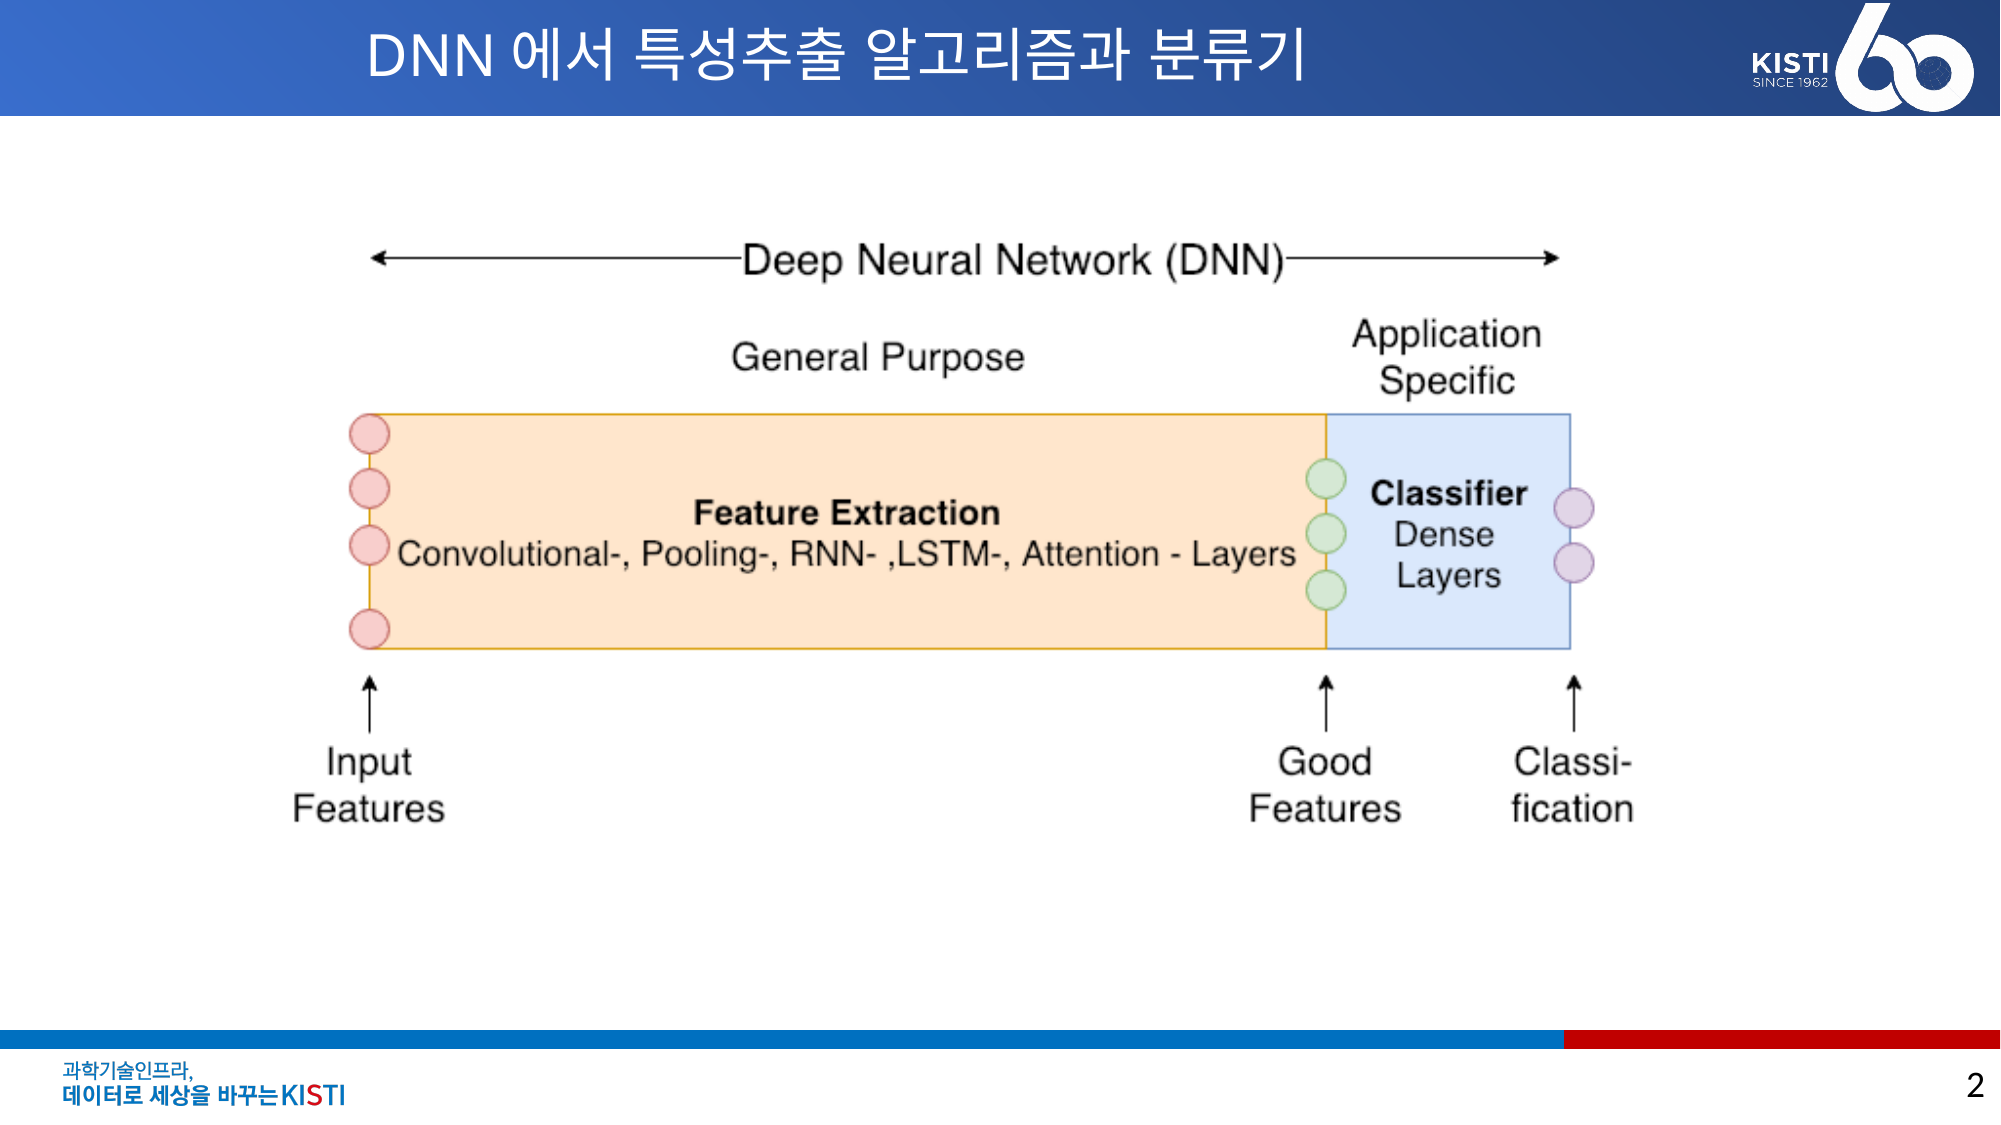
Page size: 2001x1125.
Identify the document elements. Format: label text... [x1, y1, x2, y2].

picture [291, 236, 1636, 832]
picture [1753, 3, 1974, 112]
slide_number 2 [1647, 1053, 2000, 1113]
title DNN에서 특성추출 알고리즘과 분류기 [0, 1, 1674, 114]
picture [63, 1061, 344, 1106]
